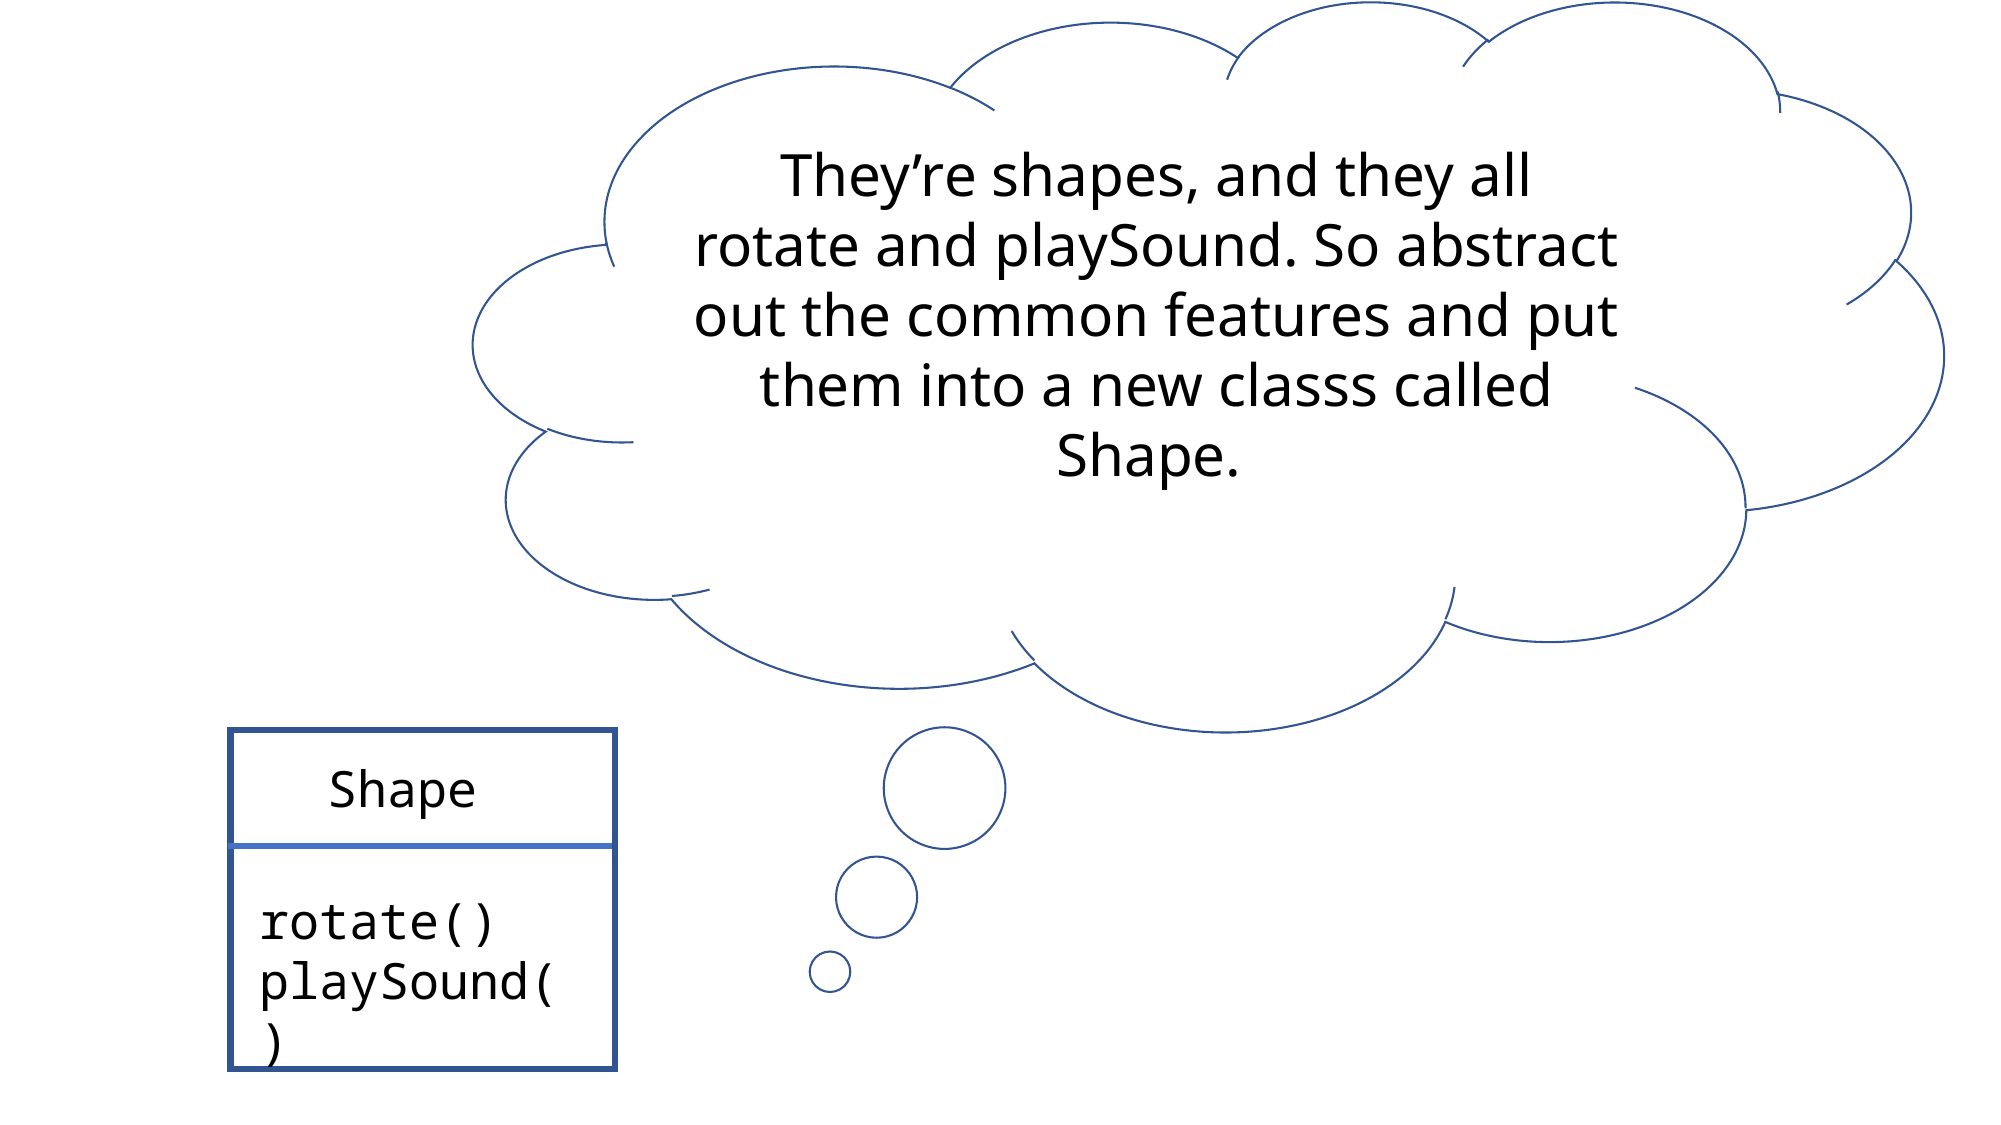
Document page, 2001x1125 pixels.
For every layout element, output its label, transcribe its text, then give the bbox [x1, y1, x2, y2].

text_box Shape [312, 749, 567, 825]
text_box They’re shapes, and they all rotate and playSound. So abstract out the common features and put them into a new classs called Shape. [471, 1, 1946, 734]
text_box rotate() playSound() [245, 882, 596, 1077]
text_box They’re shapes, and they all rotate and playSound. So abstract out the common features and put them into a new classs called Shape. [882, 726, 1007, 850]
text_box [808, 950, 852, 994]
text_box They’re shapes, and they all rotate and playSound. So abstract out the common features and put them into a new classs called Shape. [835, 855, 919, 939]
text_box [230, 729, 616, 1070]
